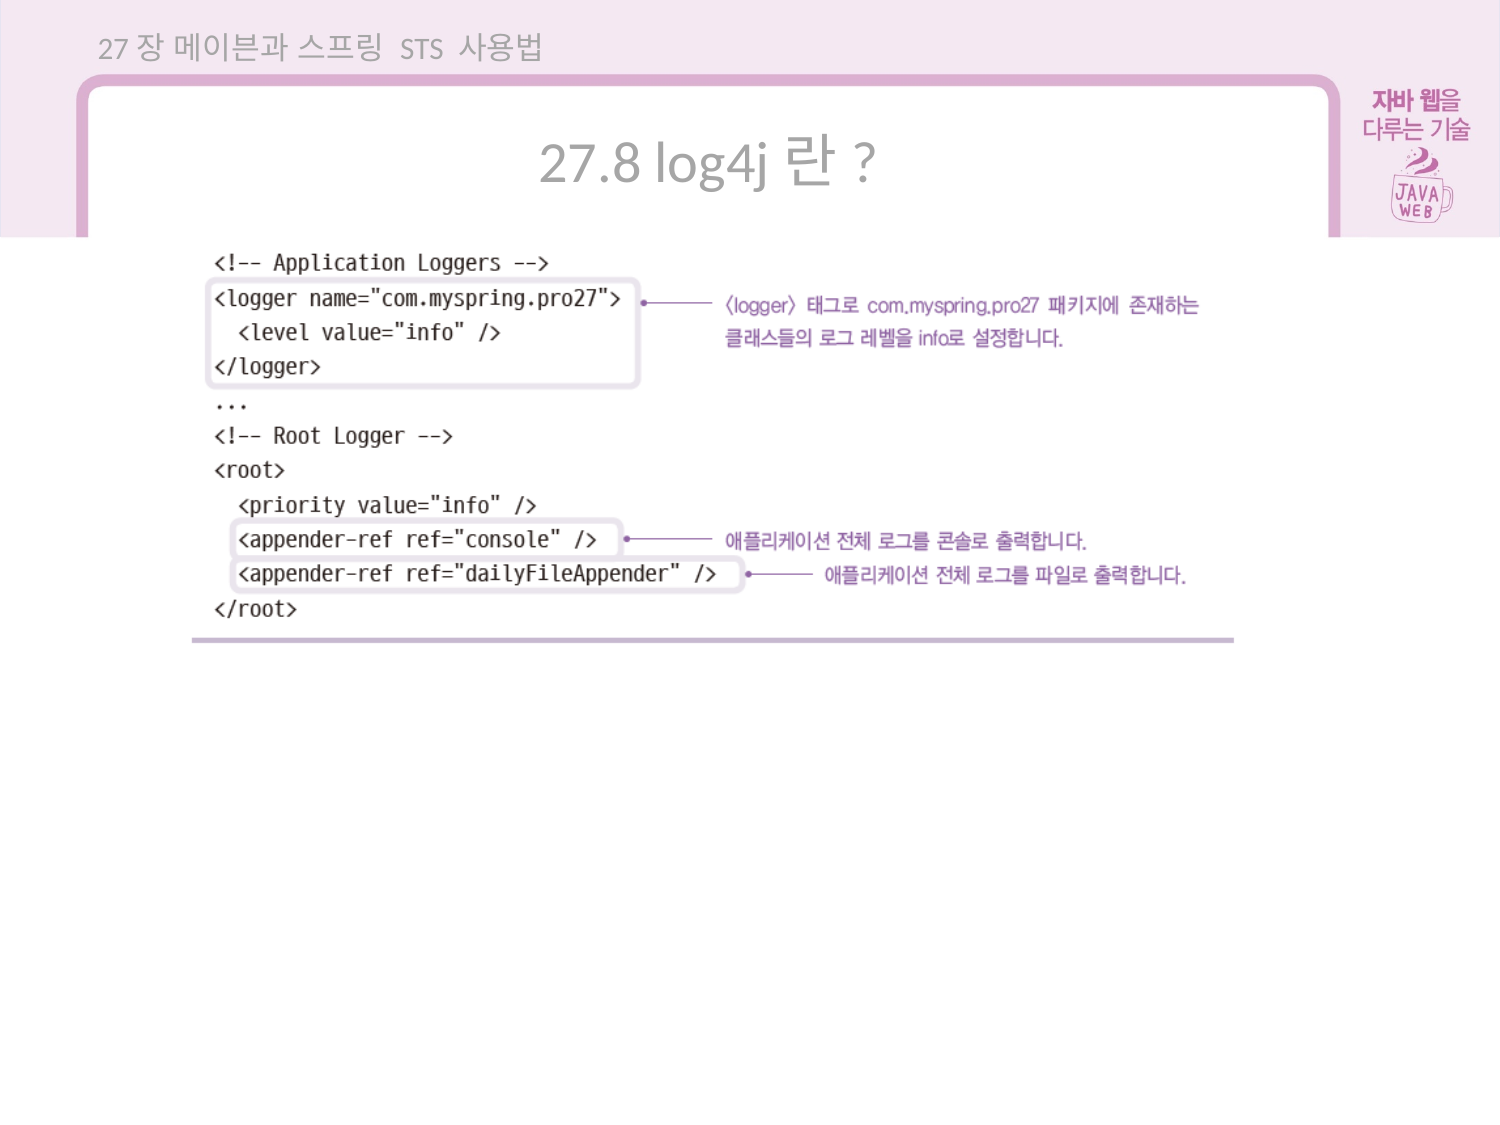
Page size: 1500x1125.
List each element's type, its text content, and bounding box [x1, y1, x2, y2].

text_box 27.8 log4j란? [96, 117, 1321, 202]
text_box 27장 메이븐과 스프링 STS 사용법 [82, 0, 1133, 74]
picture [0, 0, 1500, 1125]
